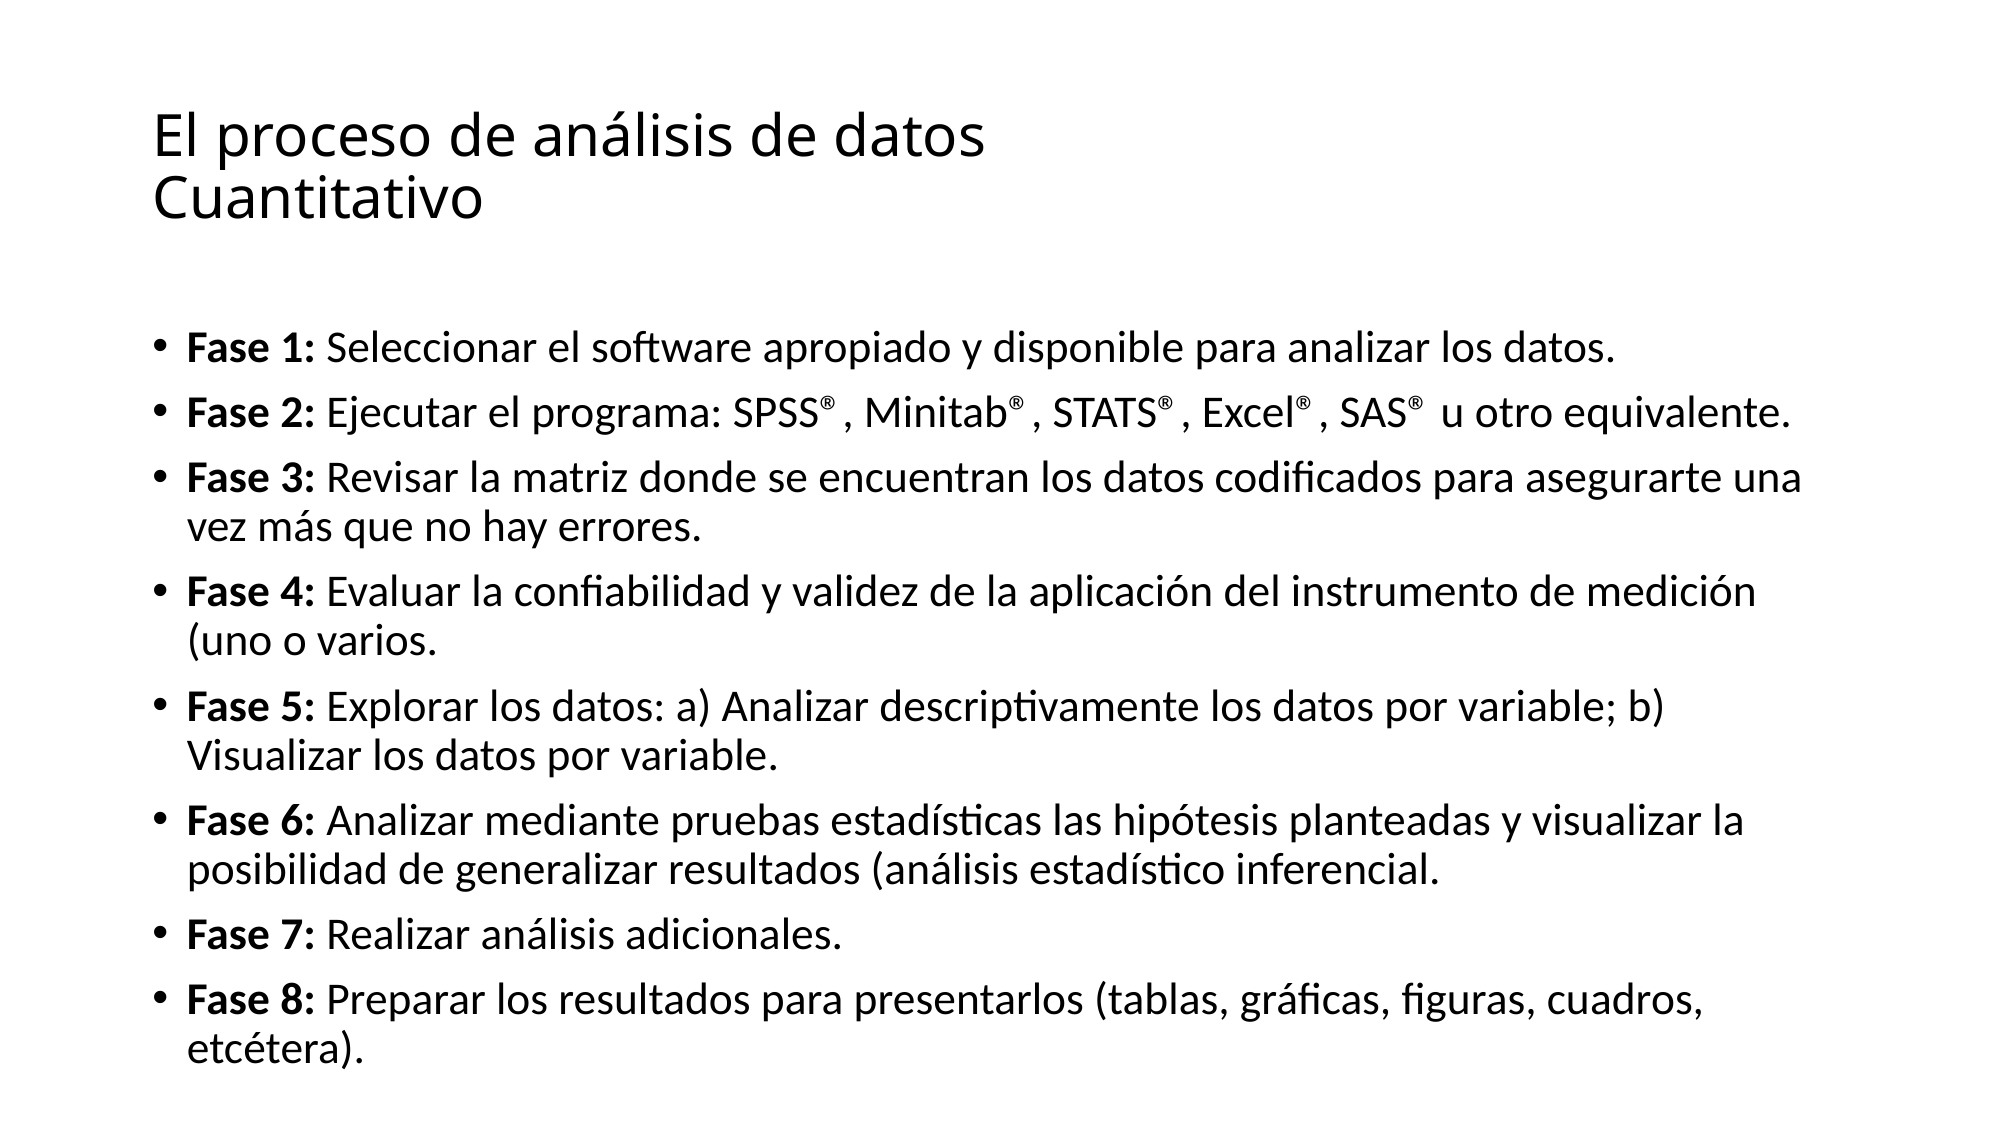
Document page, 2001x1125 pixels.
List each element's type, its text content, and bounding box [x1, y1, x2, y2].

title El proceso de análisis de datos Cuantitativo [137, 59, 1863, 278]
list Fase 1: Seleccionar el software apropiado y disponible para analizar los datos. Fase 2: Ejecutar el programa: SPSS®, Minitab®, STATS®, Excel®, SAS® u otro equivalente. Fase 3: Revisar la matriz donde se encuentran los datos codificados para asegurarte una vez más que no hay errores. Fase 4: Evaluar la confiabilidad y validez de la aplicación del instrumento de medición (uno o varios. Fase 5: Explorar los datos: a) Analizar descriptivamente los datos por variable; b) Visualizar los datos por variable. Fase 6: Analizar mediante pruebas estadísticas las hipótesis planteadas y visualizar la posibilidad de generalizar resultados (análisis estadístico inferencial. Fase 7: Realizar análisis adicionales. Fase 8: Preparar los resultados para presentarlos (tablas, gráficas, figuras, cuadros, etcétera). [137, 309, 1863, 1087]
